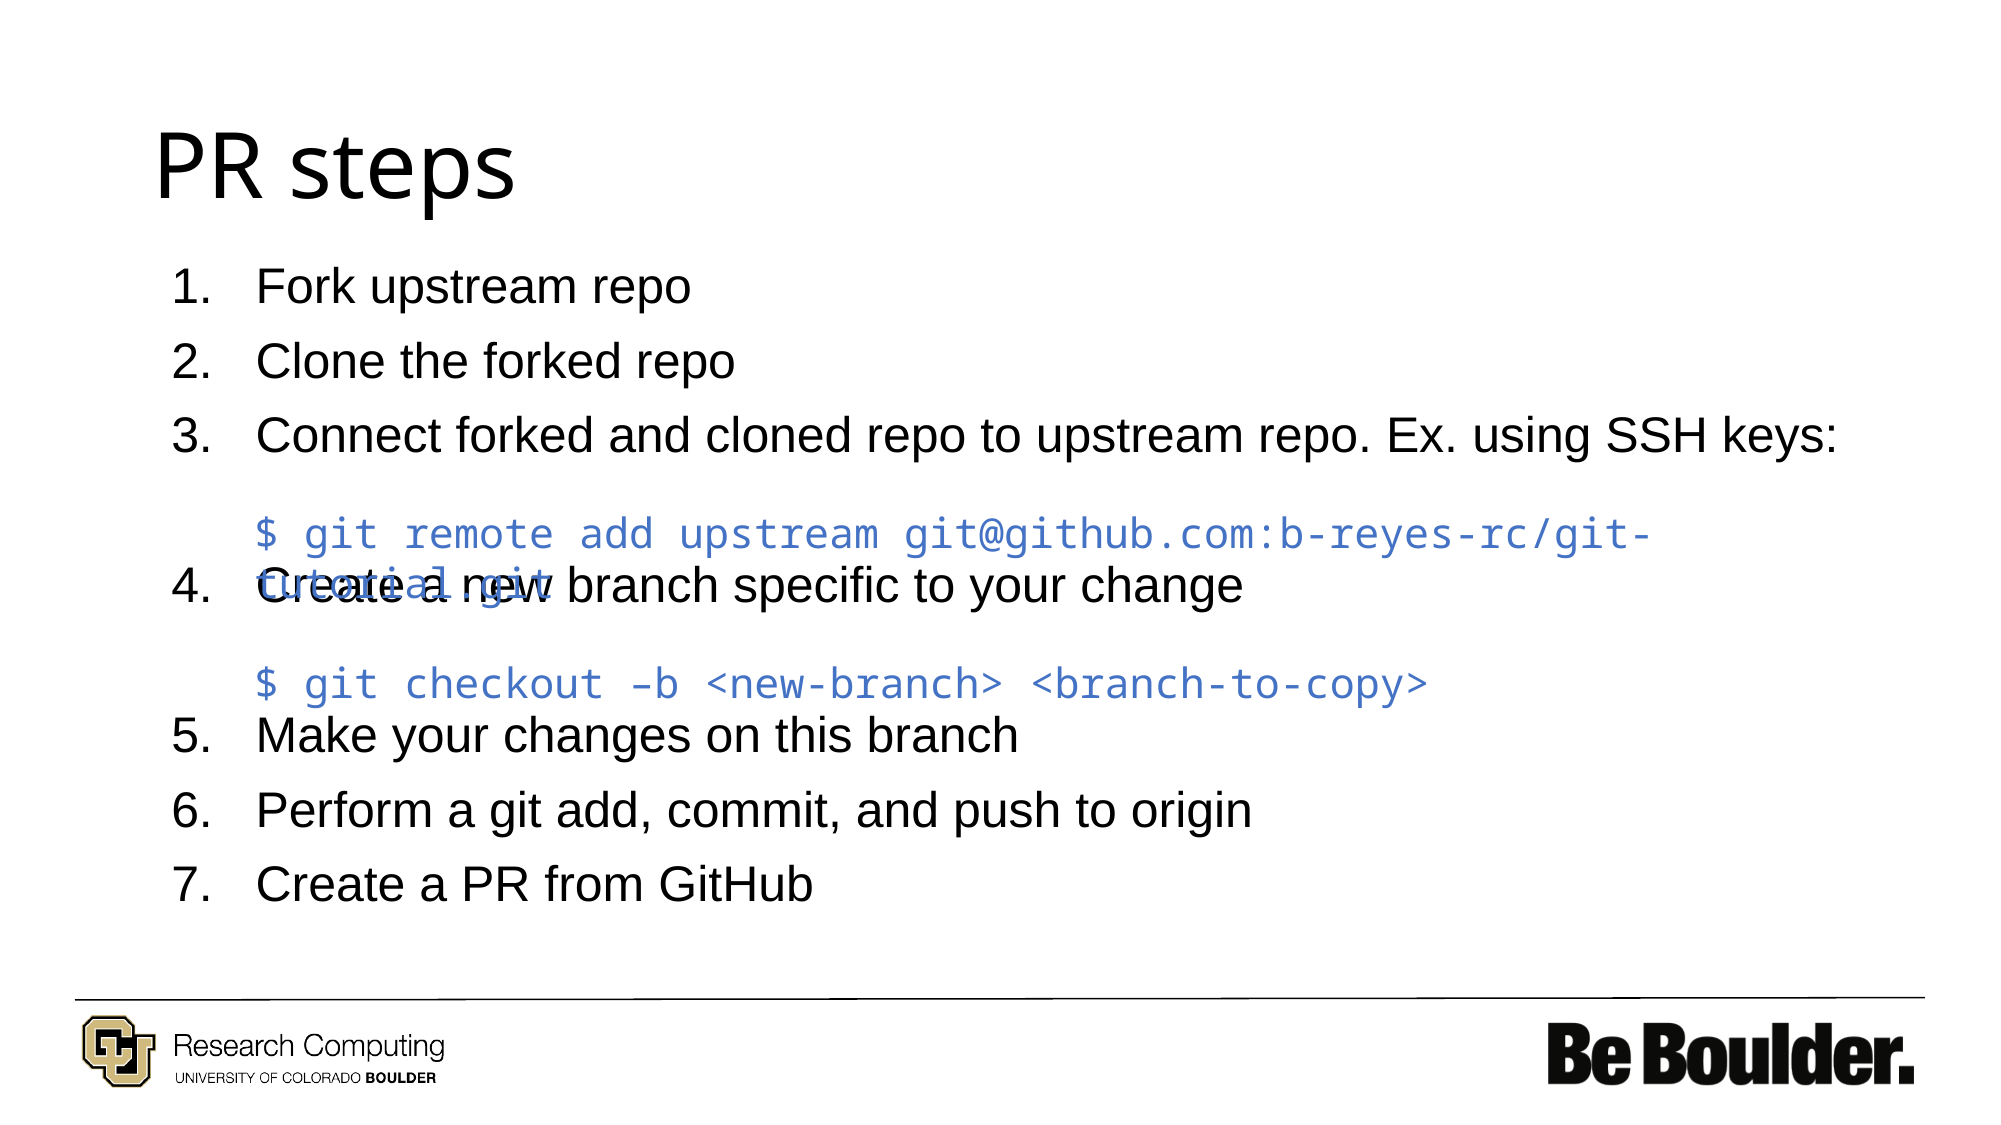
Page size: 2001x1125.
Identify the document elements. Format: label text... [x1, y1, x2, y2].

picture [81, 1015, 444, 1088]
text_box $ git checkout –b <new-branch> <branch-to-copy> [239, 649, 1672, 749]
text_box $ git remote add upstream git@github.com:b-reyes-rc/git-tutorial.git [239, 499, 1912, 614]
title PR steps [137, 59, 1863, 252]
picture [1524, 1015, 1938, 1088]
list Fork upstream repo Clone the forked repo Connect forked and cloned repo to upstream repo. Ex. using SSH keys: Create a new branch specific to your change Make your changes on this branch Perform a git add, commit, and push to origin Create a PR from GitHub [137, 252, 1863, 1008]
